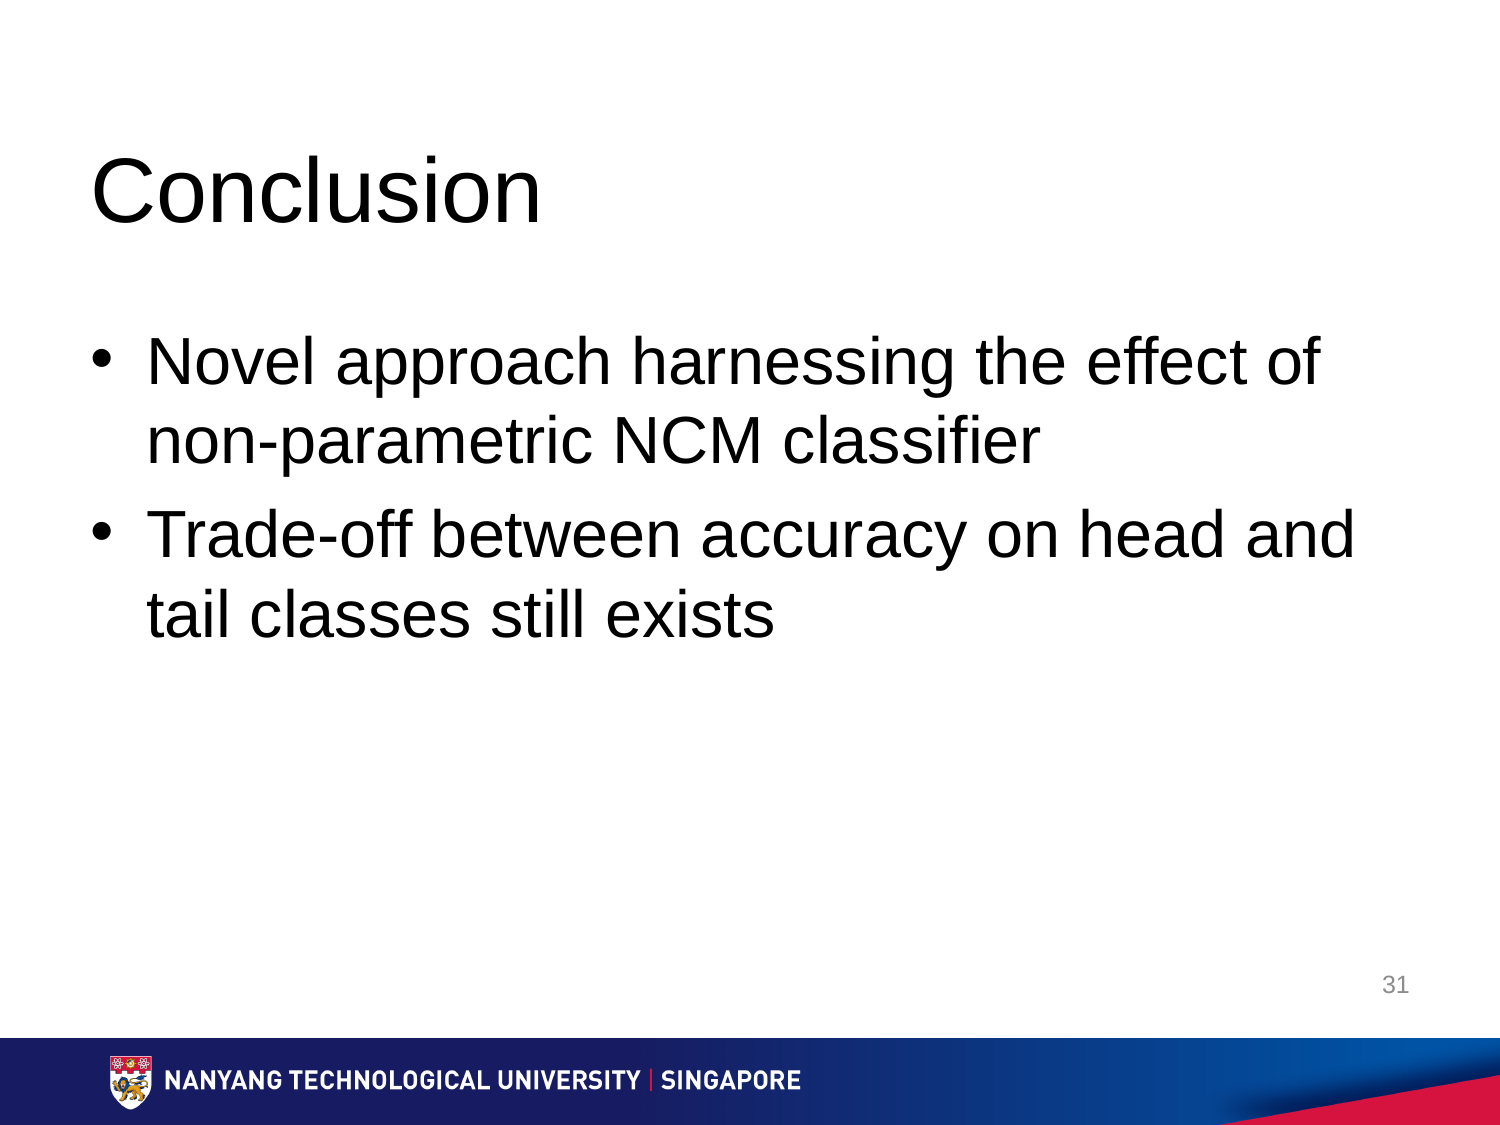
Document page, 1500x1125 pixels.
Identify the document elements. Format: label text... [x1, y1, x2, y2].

picture [0, 1038, 1500, 1125]
slide_number 31 [1074, 953, 1425, 1014]
title Conclusion [75, 92, 1425, 280]
list Novel approach harnessing the effect of non-parametric NCM classifier Trade-off between accuracy on head and tail classes still exists [75, 309, 1425, 946]
